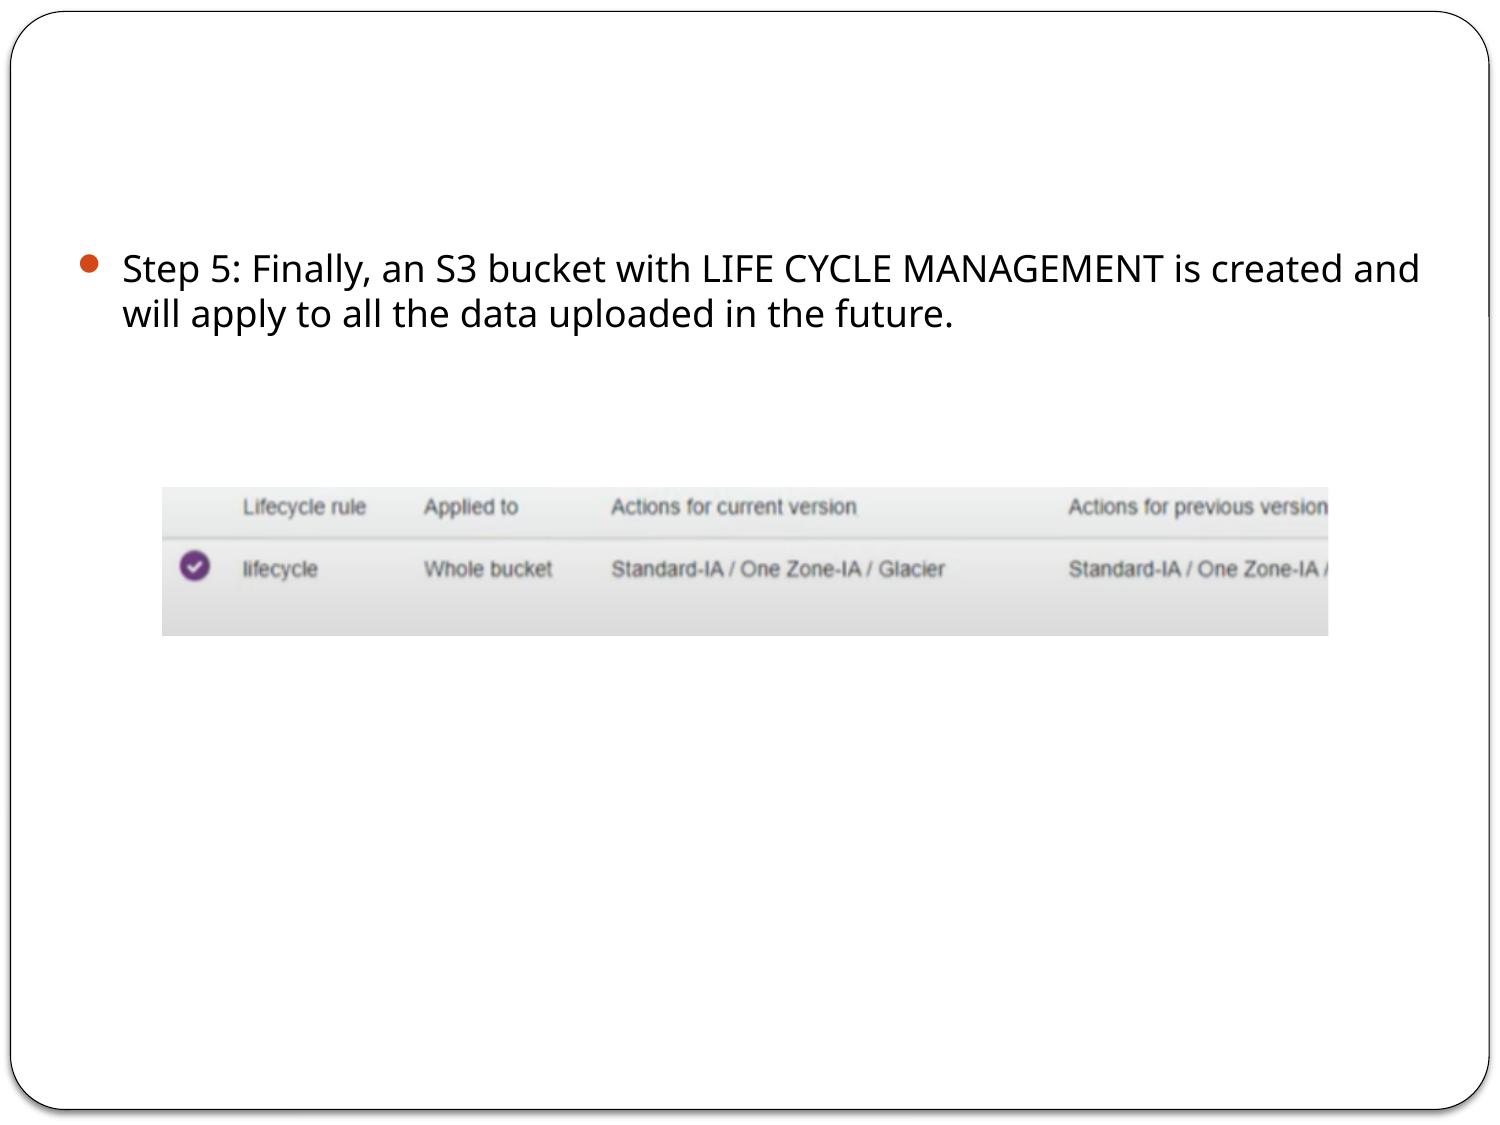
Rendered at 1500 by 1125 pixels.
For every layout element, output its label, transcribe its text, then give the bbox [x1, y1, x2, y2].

list Step 5: Finally, an S3 bucket with LIFE CYCLE MANAGEMENT is created and will apply to all the data uploaded in the future. [62, 237, 1450, 988]
picture [162, 487, 1337, 636]
